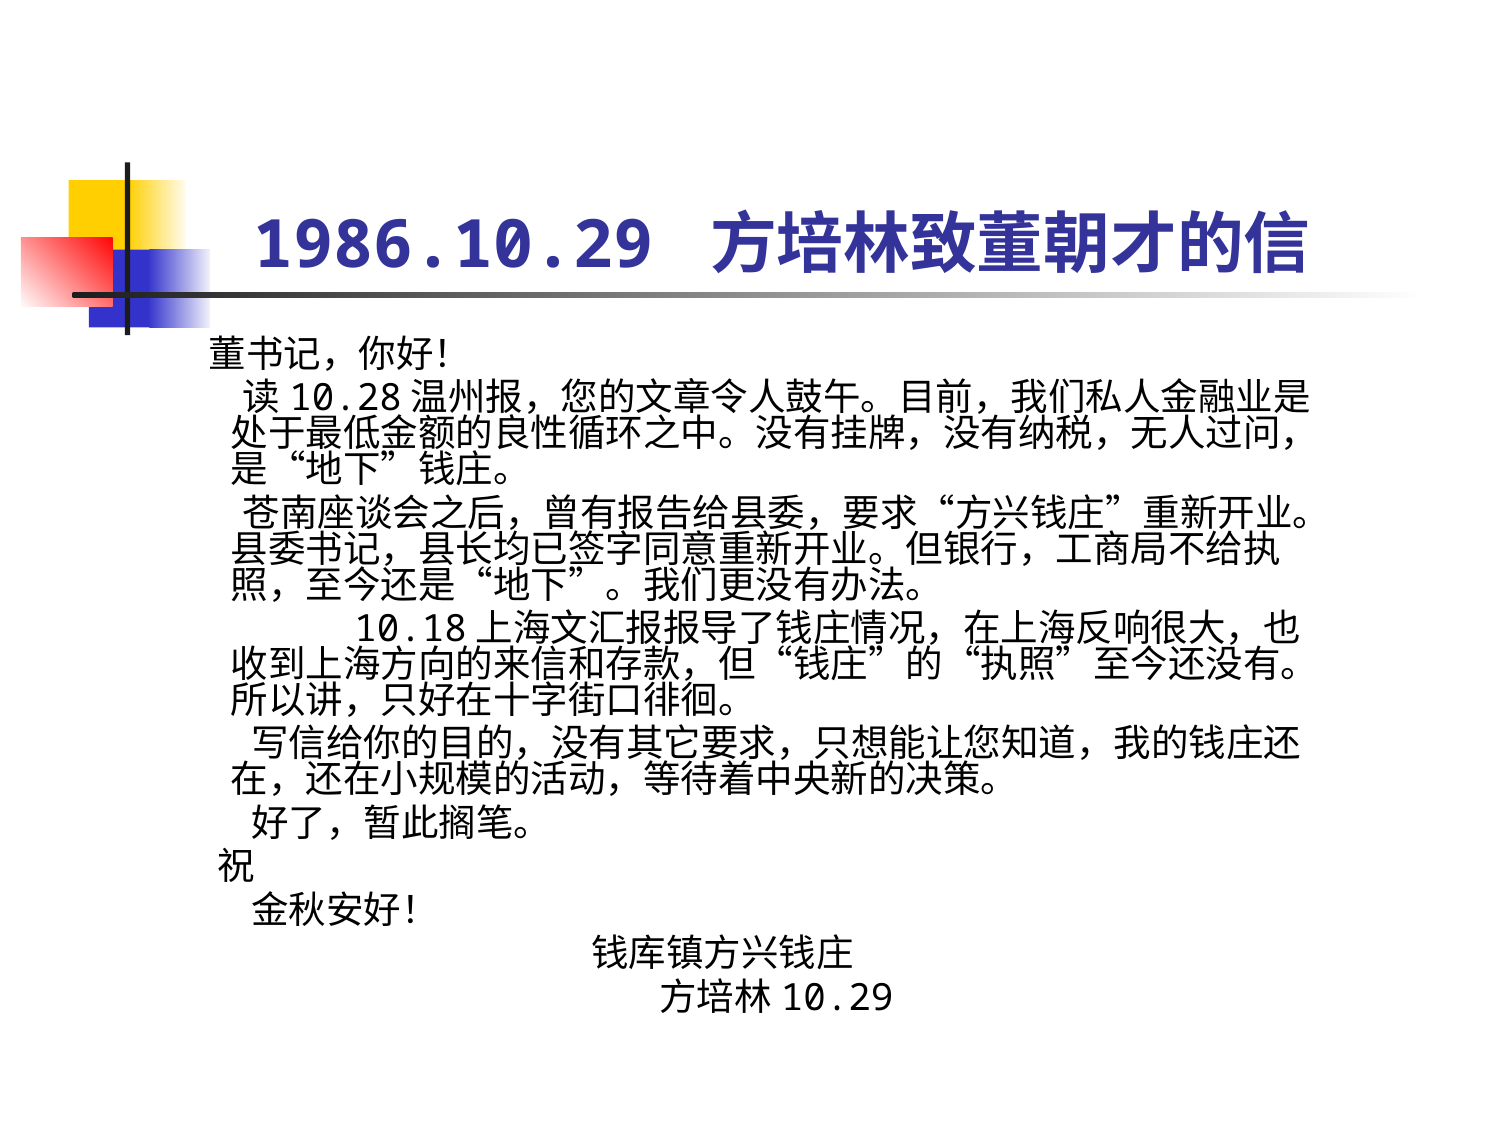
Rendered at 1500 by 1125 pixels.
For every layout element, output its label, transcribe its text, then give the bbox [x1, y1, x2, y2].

list 董书记，你好！ 读10.28温州报，您的文章令人鼓午。目前，我们私人金融业是处于最低金额的良性循环之中。没有挂牌，没有纳税，无人过问，是“地下”钱庄。 苍南座谈会之后，曾有报告给县委，要求“方兴钱庄”重新开业。县委书记，县长均已签字同意重新开业。但银行，工商局不给执照，至今还是“地下”。我们更没有办法。 10.18上海文汇报报导了钱庄情况，在上海反响很大，也收到上海方向的来信和存款，但“钱庄”的“执照”至今还没有。所以讲，只好在十字街口徘徊。 写信给你的目的，没有其它要求，只想能让您知道，我的钱庄还在，还在小规模的活动，等待着中央新的决策。 好了，暂此搁笔。 祝 金秋安好！ 钱库镇方兴钱庄 方培林10.29 [159, 330, 1354, 1125]
title 1986.10.29 方培林致董朝才的信 [188, 101, 1377, 289]
